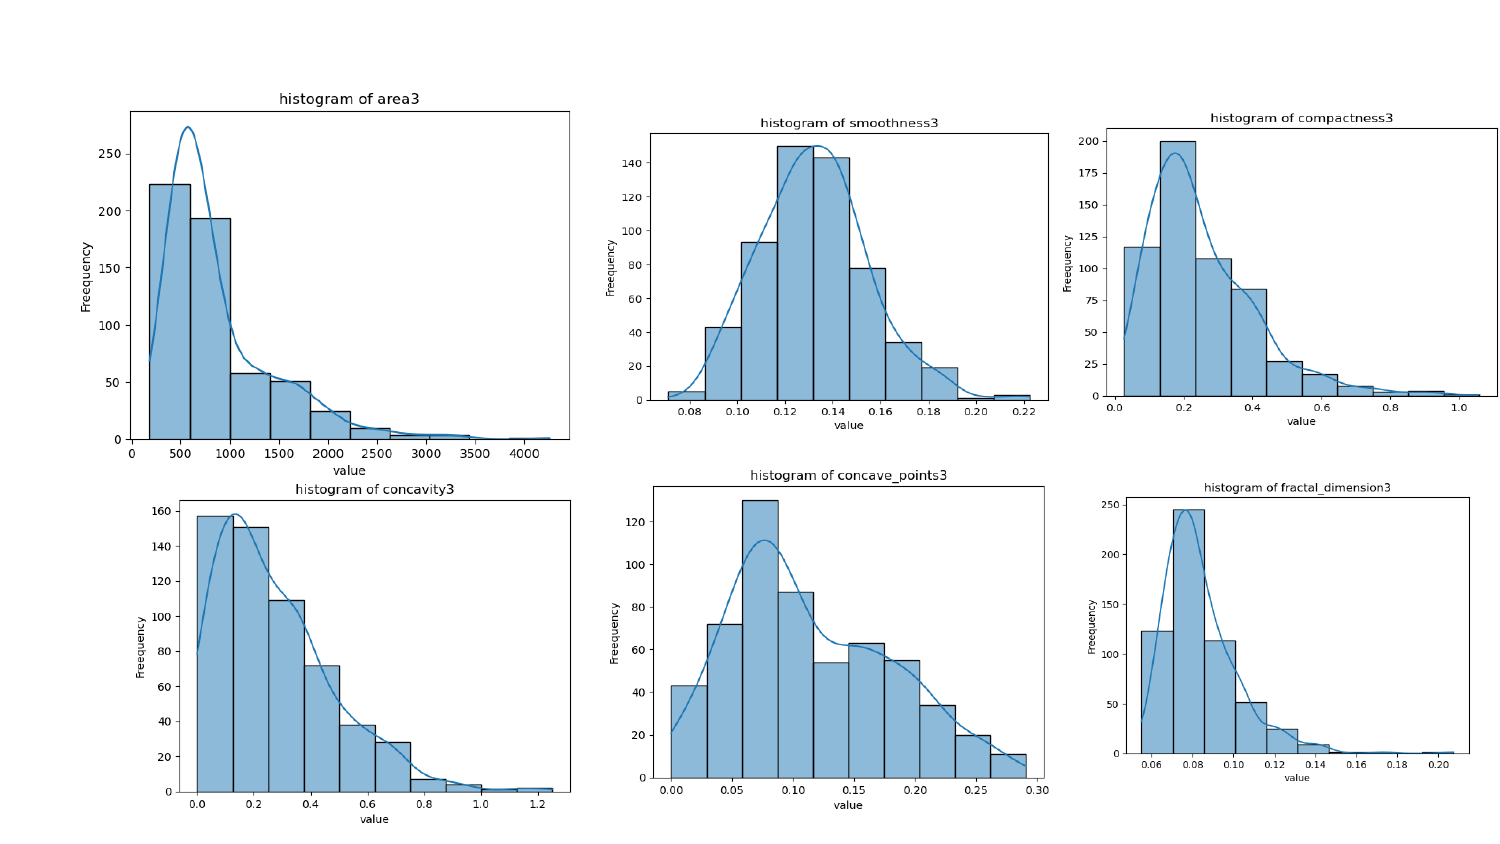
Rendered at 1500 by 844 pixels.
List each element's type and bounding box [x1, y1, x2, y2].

picture [71, 84, 577, 834]
picture [597, 106, 1500, 438]
picture [601, 462, 1056, 819]
picture [1080, 476, 1476, 790]
